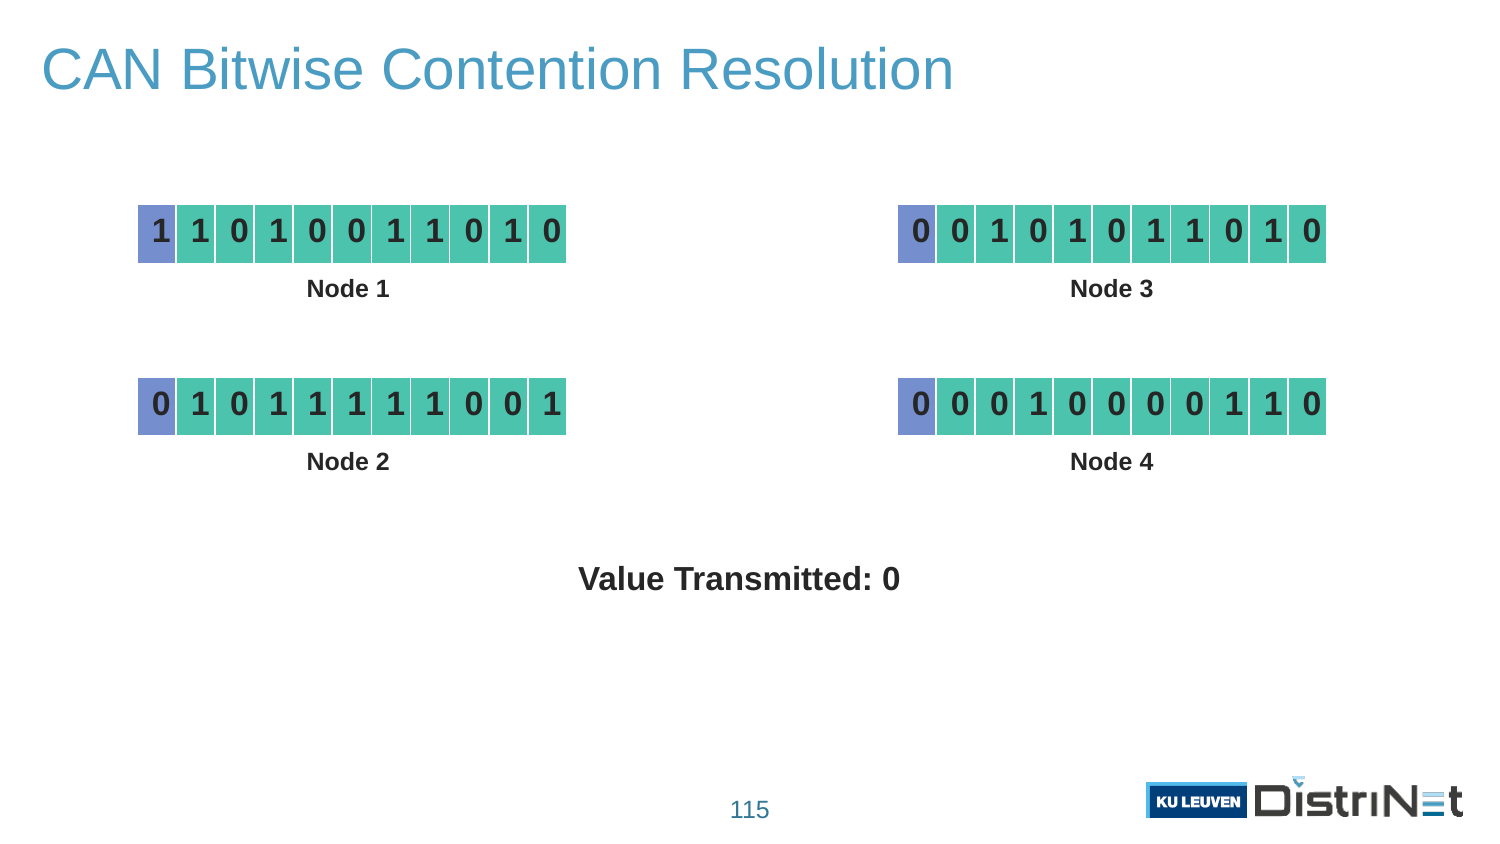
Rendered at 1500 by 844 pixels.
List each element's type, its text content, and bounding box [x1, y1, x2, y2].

text_box Node 4 [1055, 438, 1169, 483]
table_header 0 [898, 378, 935, 435]
table_header 0 [1171, 378, 1209, 435]
table_header 1 [1132, 205, 1170, 263]
slide_number 115 [679, 786, 821, 832]
title CAN Bitwise Contention Resolution [26, 23, 1463, 110]
table_header 0 [1210, 205, 1248, 263]
text_box Node 3 [1055, 265, 1169, 310]
table_header 1 [1250, 205, 1287, 263]
table_header 0 [937, 205, 974, 263]
table_header 1 [177, 378, 214, 435]
table_header 1 [294, 378, 331, 435]
table_header 1 [333, 378, 371, 435]
table_header 1 [372, 378, 410, 435]
table_header 0 [450, 205, 488, 263]
table_header 0 [976, 378, 1013, 435]
picture [1146, 782, 1247, 818]
table_header 0 [1132, 378, 1170, 435]
table_header 1 [177, 205, 214, 263]
table_header 0 [937, 378, 974, 435]
table_header 0 [529, 205, 566, 263]
table_header 1 [1250, 378, 1287, 435]
table_header 1 [411, 378, 449, 435]
table_header 1 [372, 205, 410, 263]
table_header 1 [1054, 205, 1091, 263]
table_header 1 [1171, 205, 1209, 263]
table_header 1 [490, 205, 527, 263]
table_header 1 [255, 378, 292, 435]
table_header 1 [1210, 378, 1248, 435]
picture [1255, 776, 1463, 817]
table_header 1 [138, 205, 175, 263]
table_header 0 [490, 378, 527, 435]
table_header 0 [216, 205, 253, 263]
text_box Node 2 [291, 438, 406, 483]
table_header 0 [1054, 378, 1091, 435]
table_header 0 [1093, 378, 1130, 435]
table_header 0 [216, 378, 253, 435]
table_header 1 [976, 205, 1013, 263]
table_header 1 [255, 205, 292, 263]
table_header 0 [1093, 205, 1130, 263]
table_header 0 [333, 205, 371, 263]
table_header 1 [1015, 378, 1052, 435]
table_header 1 [411, 205, 449, 263]
table_header 0 [898, 205, 935, 263]
table_header 0 [450, 378, 488, 435]
table_header 0 [1289, 378, 1326, 435]
table_header 0 [1015, 205, 1052, 263]
text_box Node 1 [291, 265, 406, 310]
text_box Value Transmitted: 0 [563, 549, 926, 605]
table_header 0 [294, 205, 331, 263]
table_header 0 [138, 378, 175, 435]
table_header 1 [529, 378, 566, 435]
table_header 0 [1289, 205, 1326, 263]
